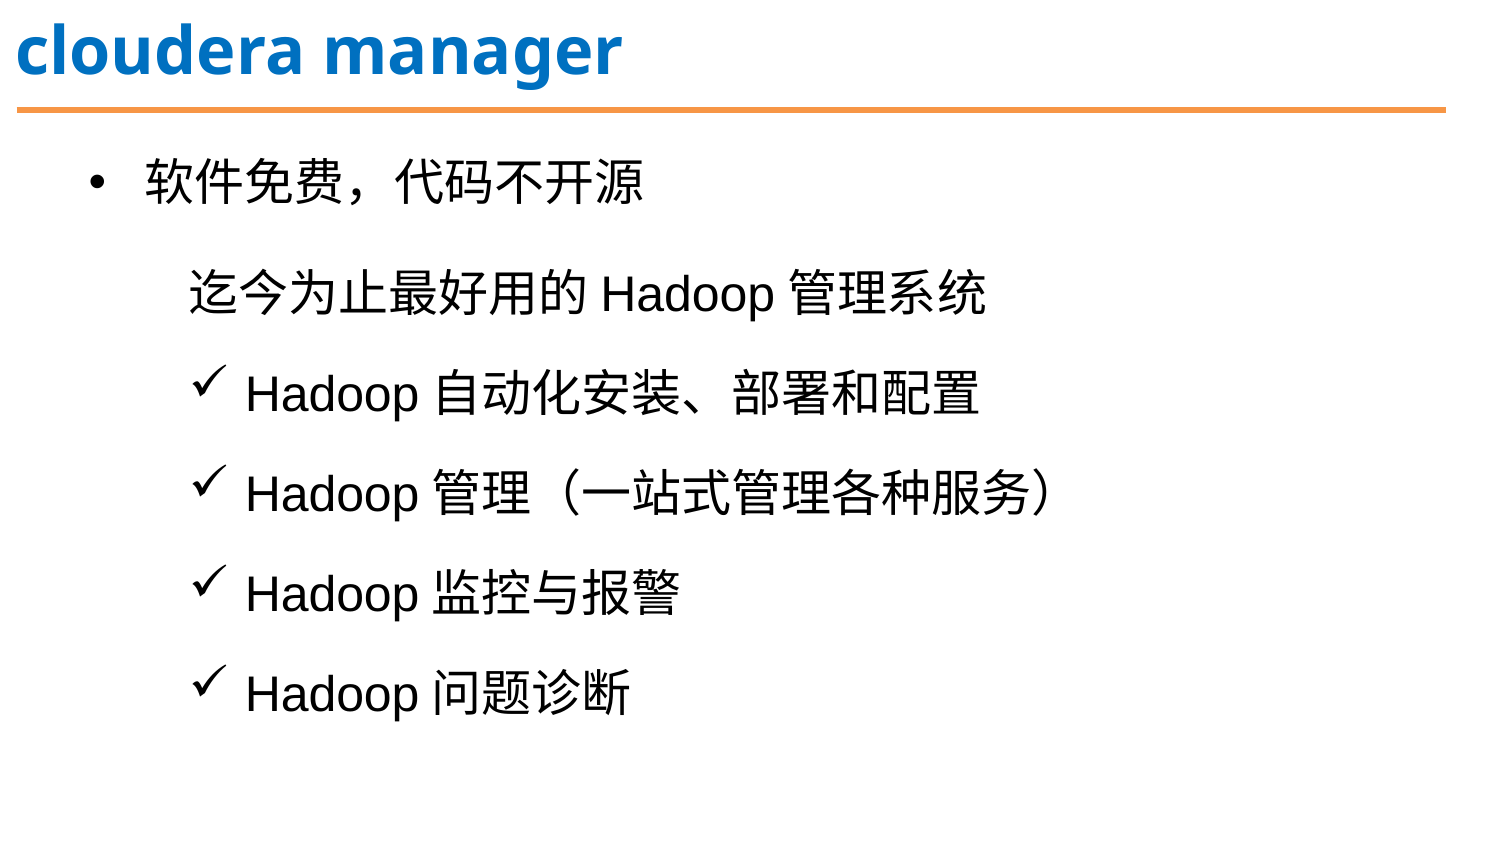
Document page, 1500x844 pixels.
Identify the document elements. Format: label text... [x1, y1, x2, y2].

text_box 迄今为止最好用的Hadoop管理系统 Hadoop自动化安装、部署和配置 Hadoop管理（一站式管理各种服务） Hadoop监控与报警 Hadoop问题诊断 [173, 224, 1309, 293]
text_box 软件免费，代码不开源 [73, 150, 1409, 219]
text_box cloudera manager [0, 0, 1483, 95]
